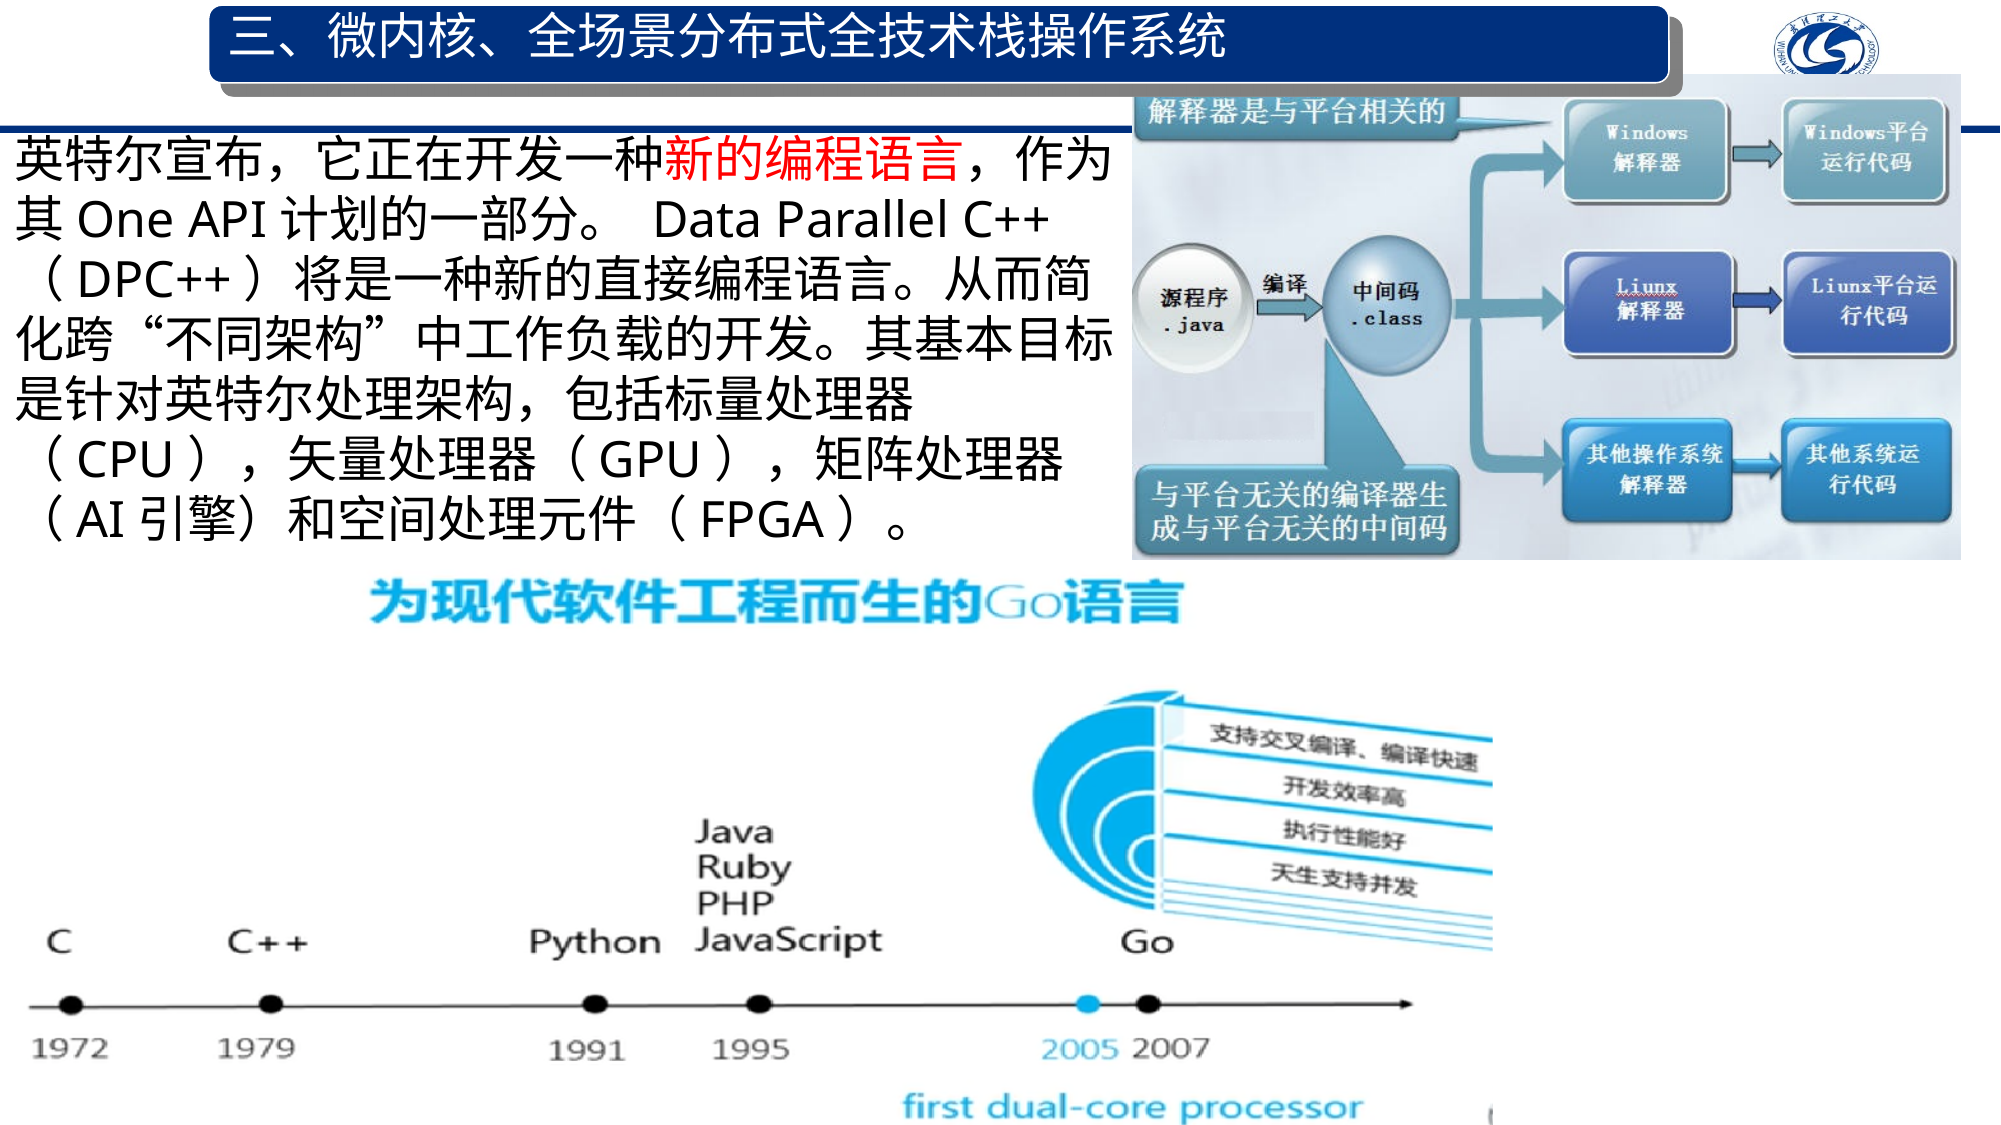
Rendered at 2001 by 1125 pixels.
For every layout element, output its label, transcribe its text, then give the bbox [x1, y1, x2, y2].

text_box 三、微内核、全场景分布式全技术栈操作系统 [208, 5, 1670, 83]
picture [0, 0, 1961, 1125]
text_box 英特尔宣布，它正在开发一种新的编程语言，作为其One API计划的一部分。 Data Parallel C++（DPC++）将是一种新的直接编程语言。从而简化跨“不同架构”中工作负载的开发。其基本目标是针对英特尔处理架构，包括标量处理器（CPU），矢量处理器（GPU），矩阵处理器（AI引擎）和空间处理元件（FPGA）。 [0, 120, 1132, 555]
